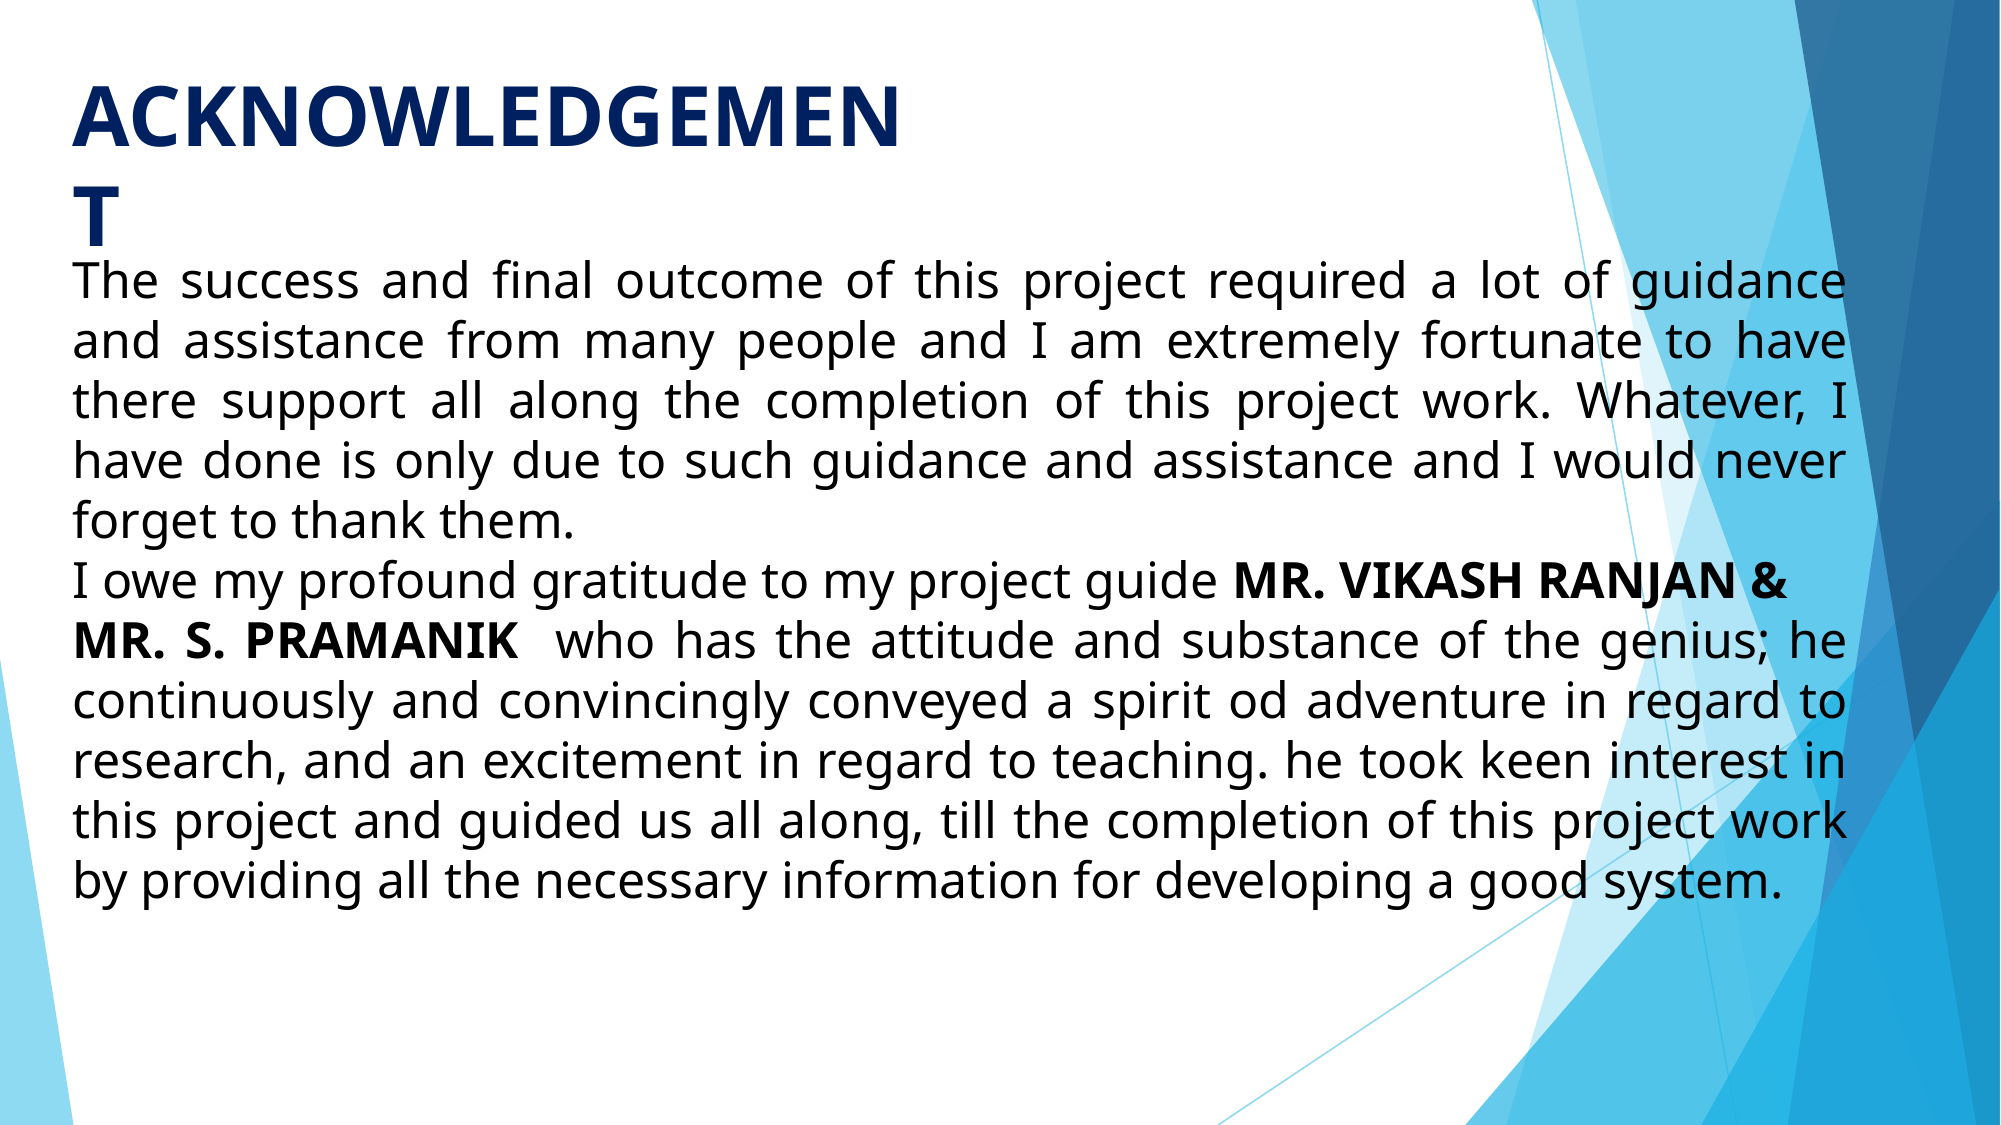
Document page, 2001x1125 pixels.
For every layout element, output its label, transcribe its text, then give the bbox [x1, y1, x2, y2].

text_box The success and final outcome of this project required a lot of guidance and assistance from many people and I am extremely fortunate to have there support all along the completion of this project work. Whatever, I have done is only due to such guidance and assistance and I would never forget to thank them. I owe my profound gratitude to my project guide MR. VIKASH RANJAN & MR. S. PRAMANIK who has the attitude and substance of the genius; he continuously and convincingly conveyed a spirit od adventure in regard to research, and an excitement in regard to teaching. he took keen interest in this project and guided us all along, till the completion of this project work by providing all the necessary information for developing a good system. [57, 240, 1865, 976]
text_box ACKNOWLEDGEMENT [57, 55, 923, 240]
